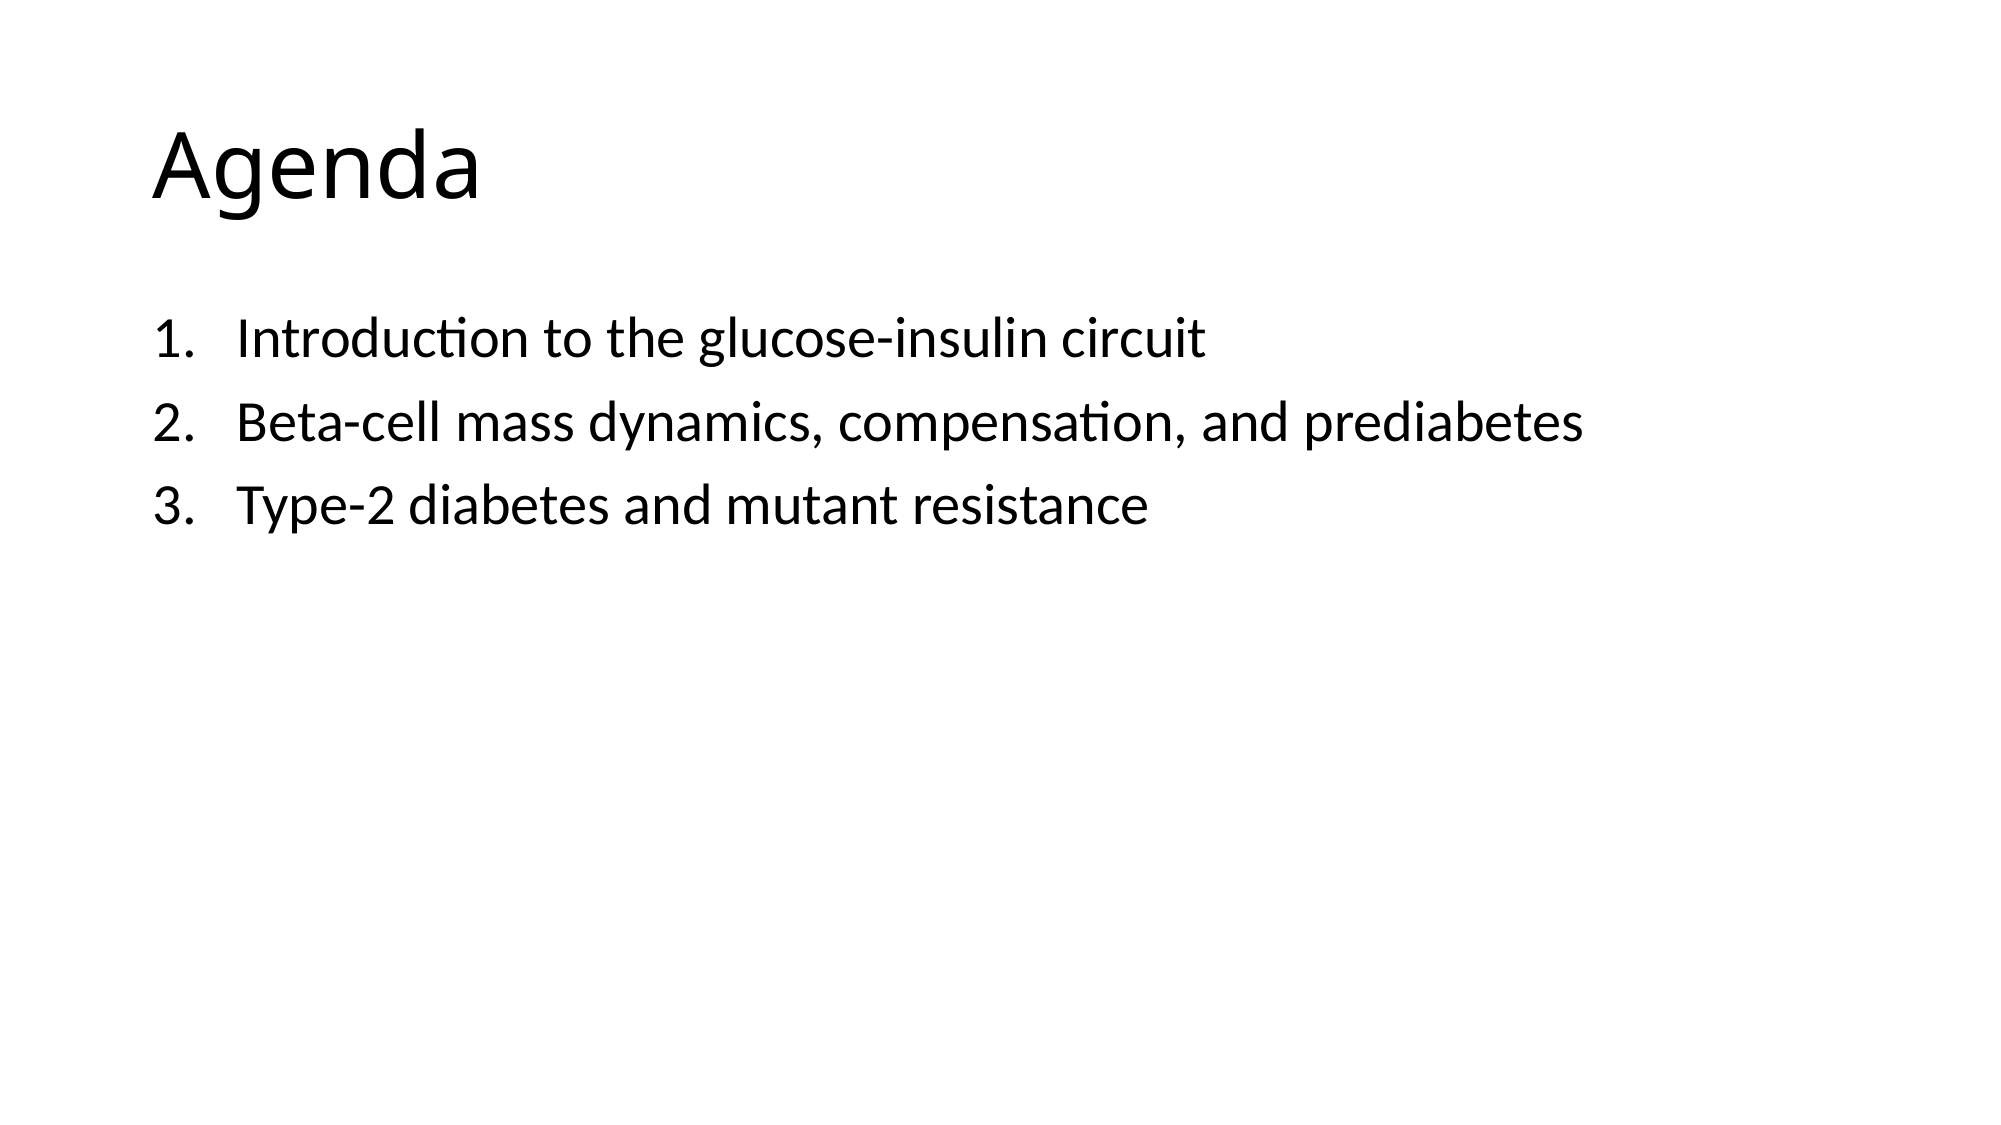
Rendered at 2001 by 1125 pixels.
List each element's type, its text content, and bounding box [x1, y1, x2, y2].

title Agenda [137, 59, 1863, 278]
list Introduction to the glucose-insulin circuit Beta-cell mass dynamics, compensation, and prediabetes Type-2 diabetes and mutant resistance [137, 299, 1863, 1014]
